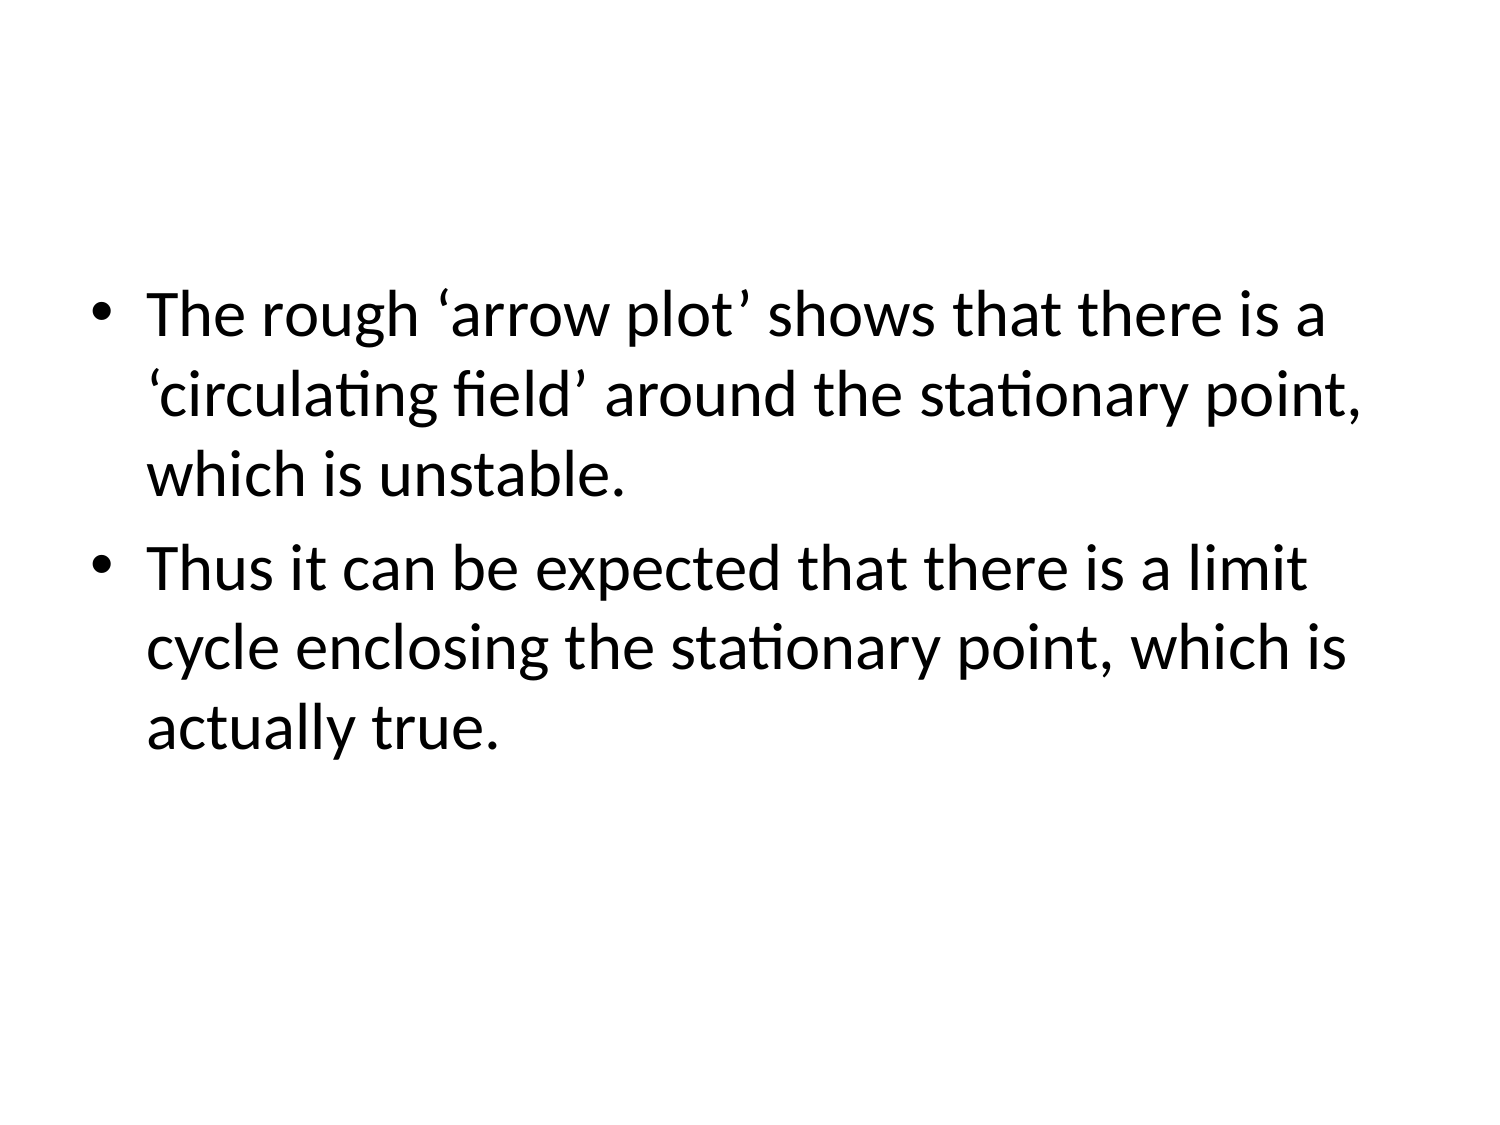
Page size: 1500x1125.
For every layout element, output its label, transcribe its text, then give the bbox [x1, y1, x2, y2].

list The rough ‘arrow plot’ shows that there is a ‘circulating field’ around the stationary point, which is unstable. Thus it can be expected that there is a limit cycle enclosing the stationary point, which is actually true. [75, 262, 1425, 1005]
